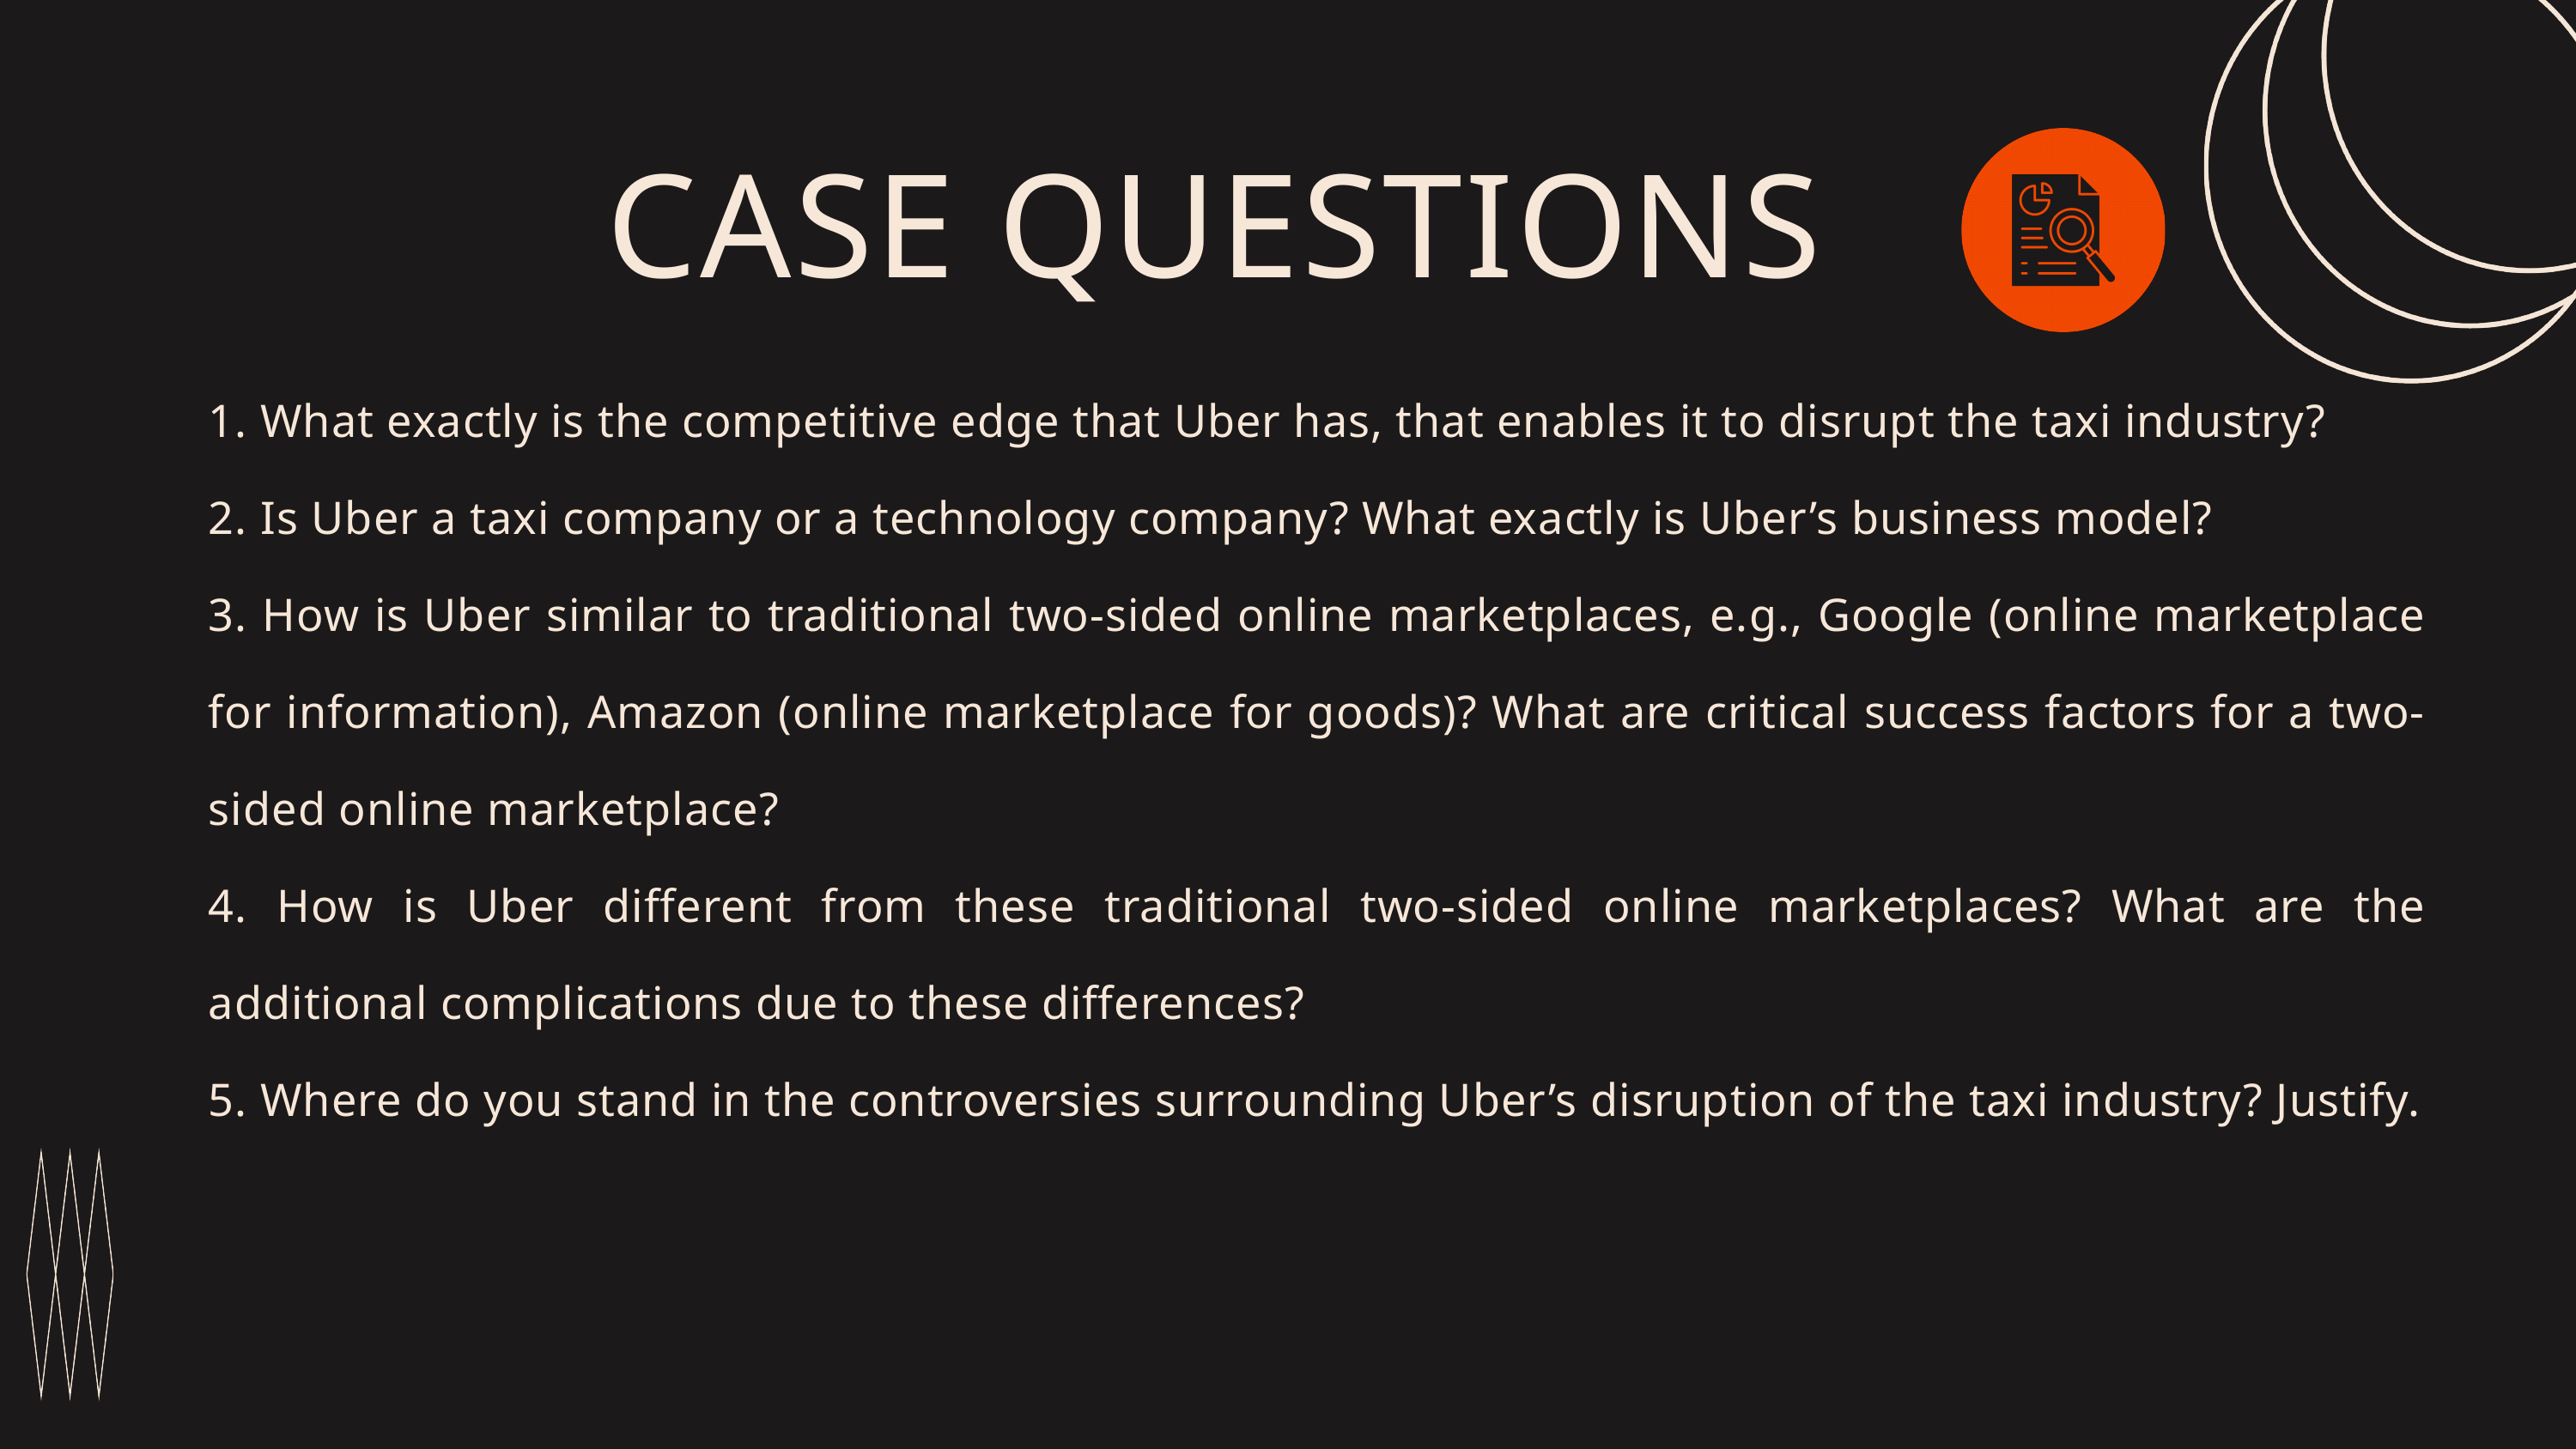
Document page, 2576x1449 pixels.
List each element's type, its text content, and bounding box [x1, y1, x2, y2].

text_box [2203, 0, 2576, 384]
text_box CASE QUESTIONS [265, 163, 2166, 307]
text_box 1. What exactly is the competitive edge that Uber has, that enables it to disrupt the taxi industry? 2. Is Uber a taxi company or a technology company? What exactly is Uber’s business model? 3. How is Uber similar to traditional two-sided online marketplaces, e.g., Google (online marketplace for information), Amazon (online marketplace for goods)? What are critical success factors for a two-sided online marketplace? 4. How is Uber different from these traditional two-sided online marketplaces? What are the additional complications due to these differences? 5. Where do you stand in the controversies surrounding Uber’s disruption of the taxi industry? Justify. [208, 349, 2432, 1223]
text_box [1961, 128, 2166, 163]
text_box [1961, 307, 2166, 332]
text_box [26, 1147, 114, 1403]
